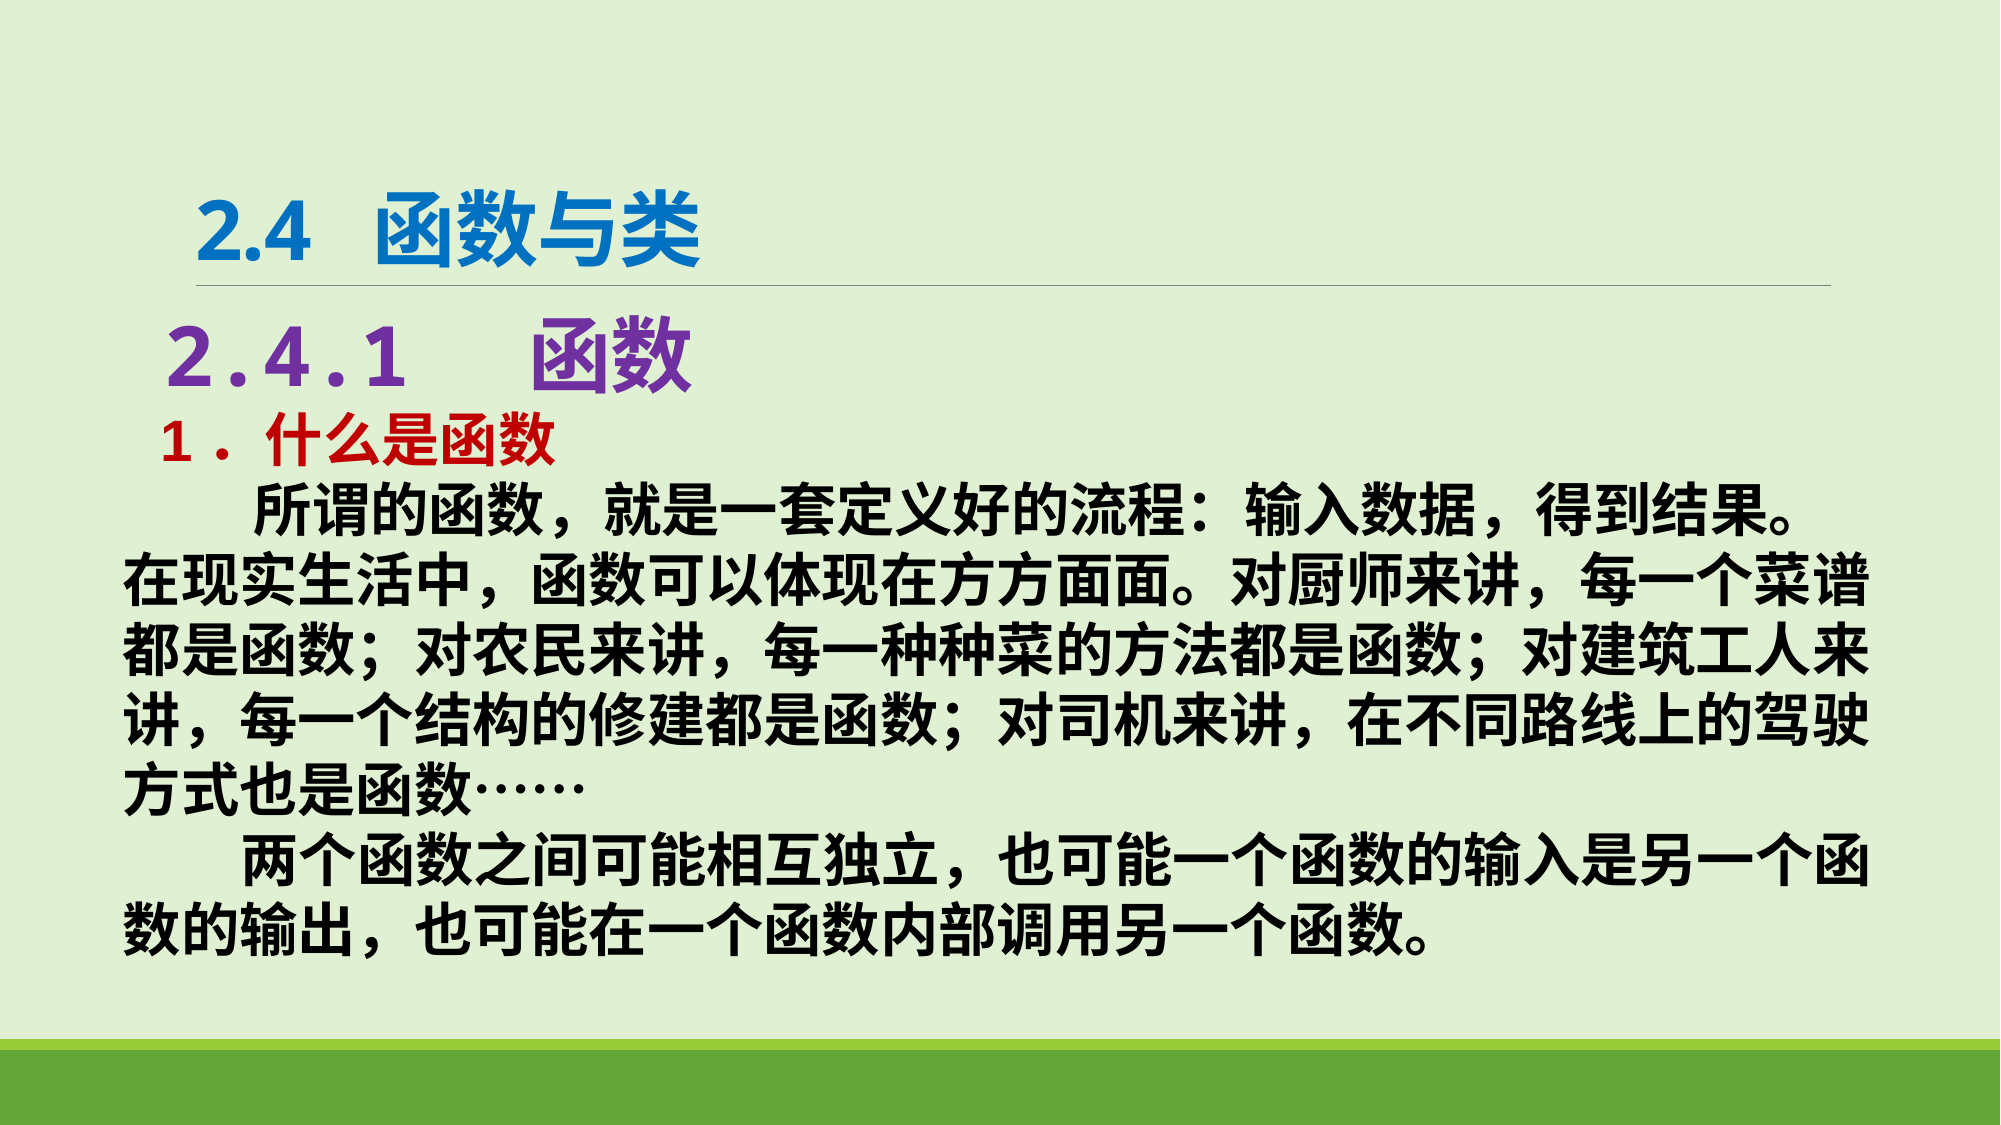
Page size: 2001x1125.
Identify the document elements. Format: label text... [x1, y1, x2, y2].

title 2.4 函数与类 [180, 47, 1830, 285]
list 2.4.1 函数 1．什么是函数 所谓的函数，就是一套定义好的流程：输入数据，得到结果。在现实生活中，函数可以体现在方方面面。对厨师来讲，每一个菜谱都是函数；对农民来讲，每一种种菜的方法都是函数；对建筑工人来讲，每一个结构的修建都是函数；对司机来讲，在不同路线上的驾驶方式也是函数…… 两个函数之间可能相互独立，也可能一个函数的输入是另一个函数的输出，也可能在一个函数内部调用另一个函数。 [107, 295, 1892, 971]
